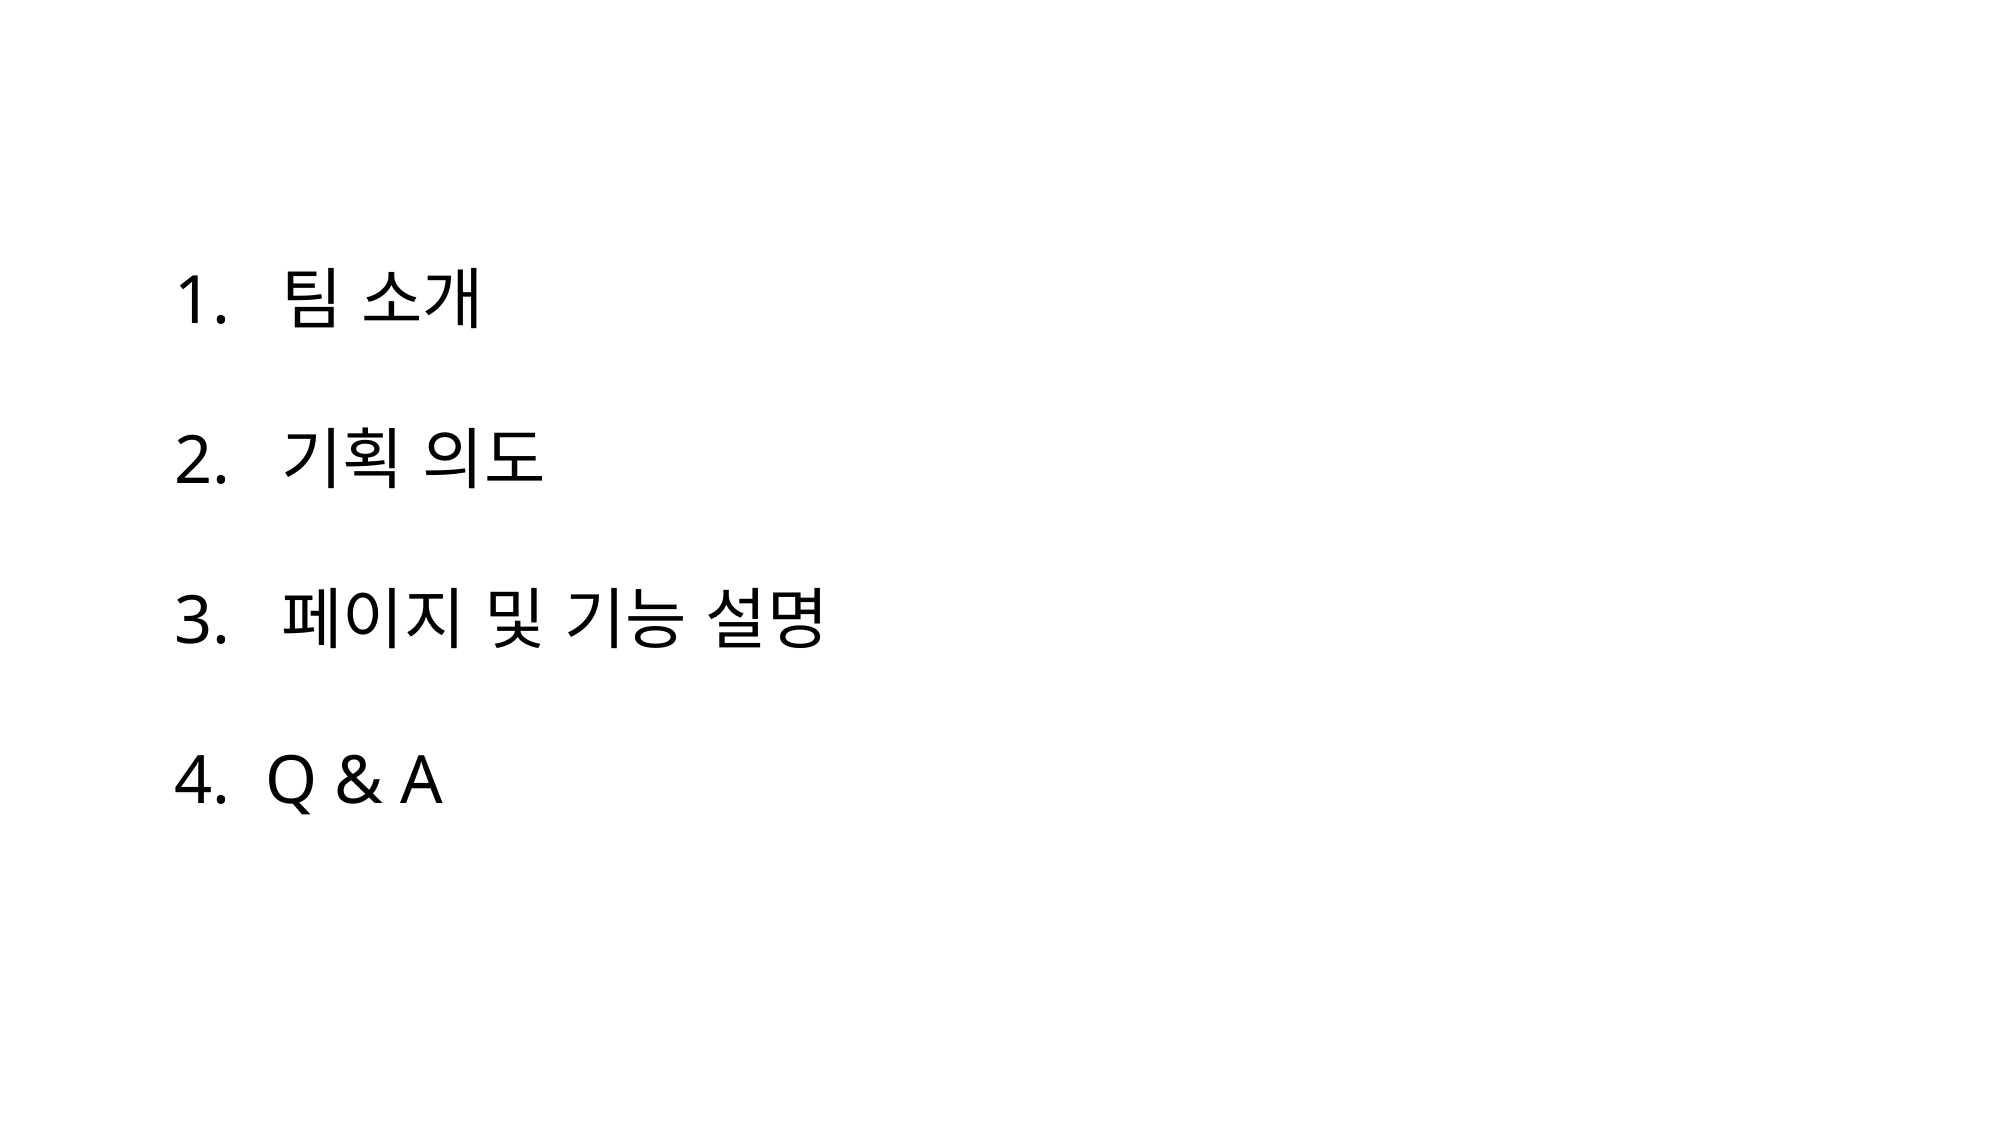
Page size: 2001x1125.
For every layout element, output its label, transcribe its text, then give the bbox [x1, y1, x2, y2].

text_box 1. 팀 소개 2. 기획 의도 3. 페이지 및 기능 설명 4. Q & A [159, 249, 1568, 824]
